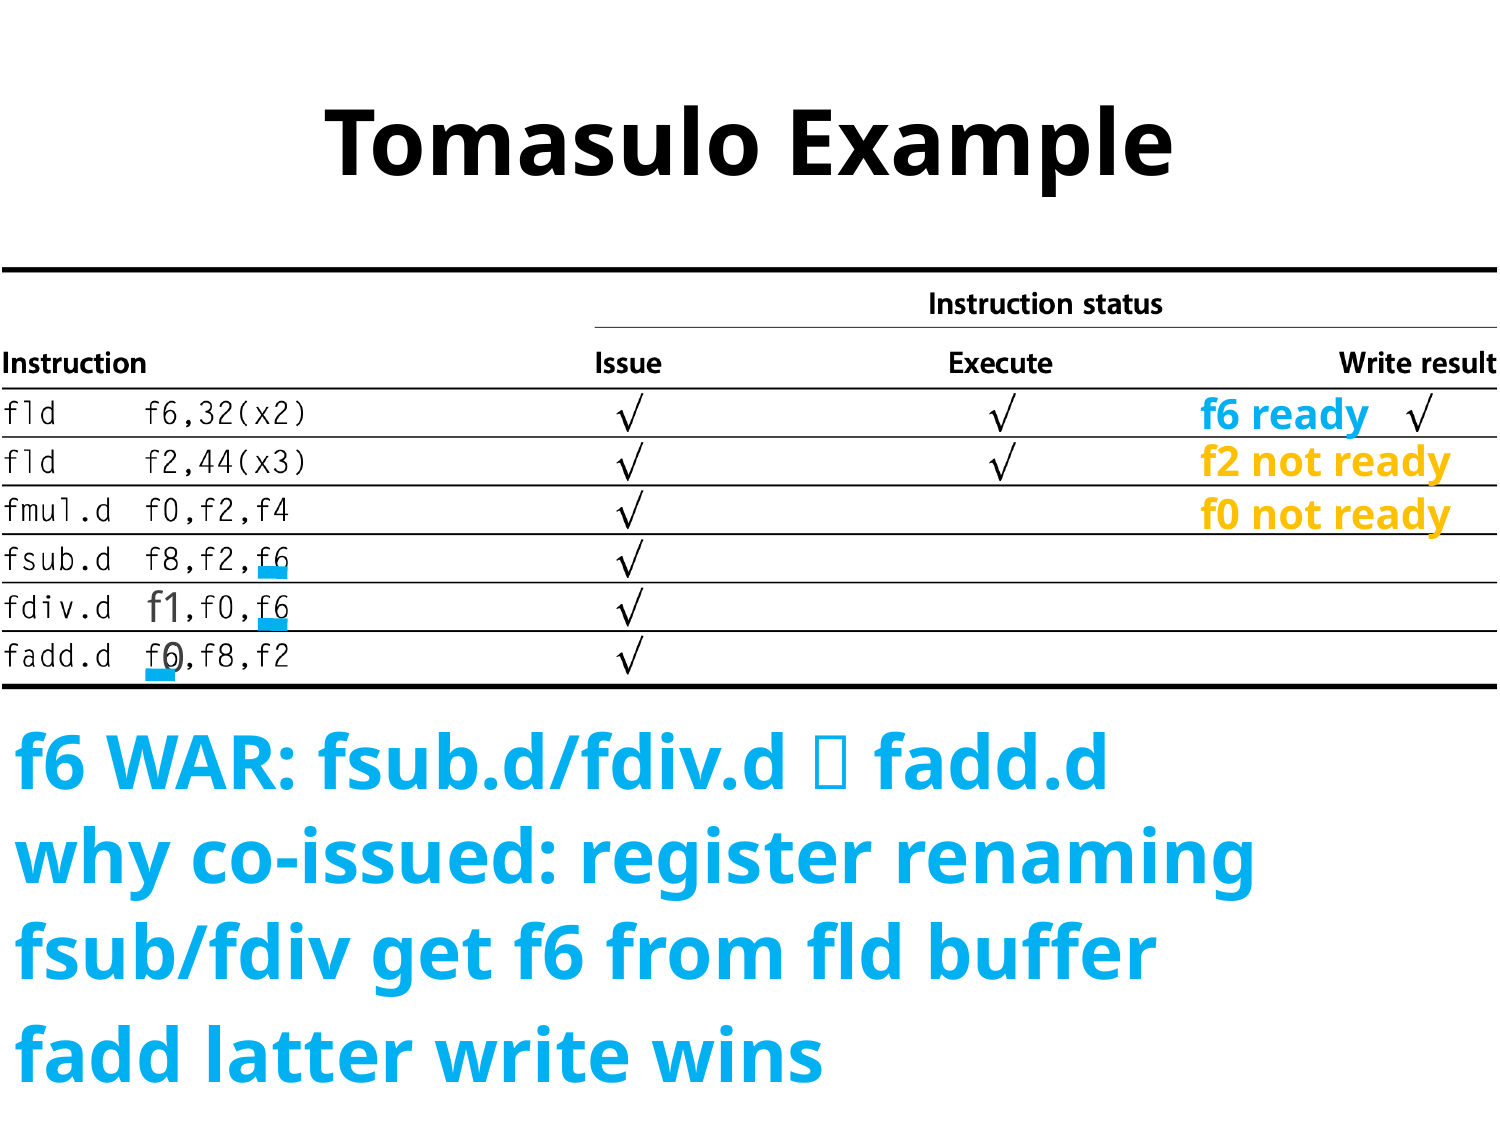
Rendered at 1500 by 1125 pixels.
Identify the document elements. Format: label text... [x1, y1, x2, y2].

title Tomasulo Example [0, 45, 1500, 233]
text_box why co-issued: register renaming [0, 769, 1500, 865]
text_box f6 WAR: fsub.d/fdiv.d  fadd.d [0, 697, 1500, 769]
picture [0, 264, 1500, 691]
text_box fadd latter write wins [0, 967, 1500, 1125]
text_box fsub/fdiv get f6 from fld buffer [0, 865, 1500, 967]
